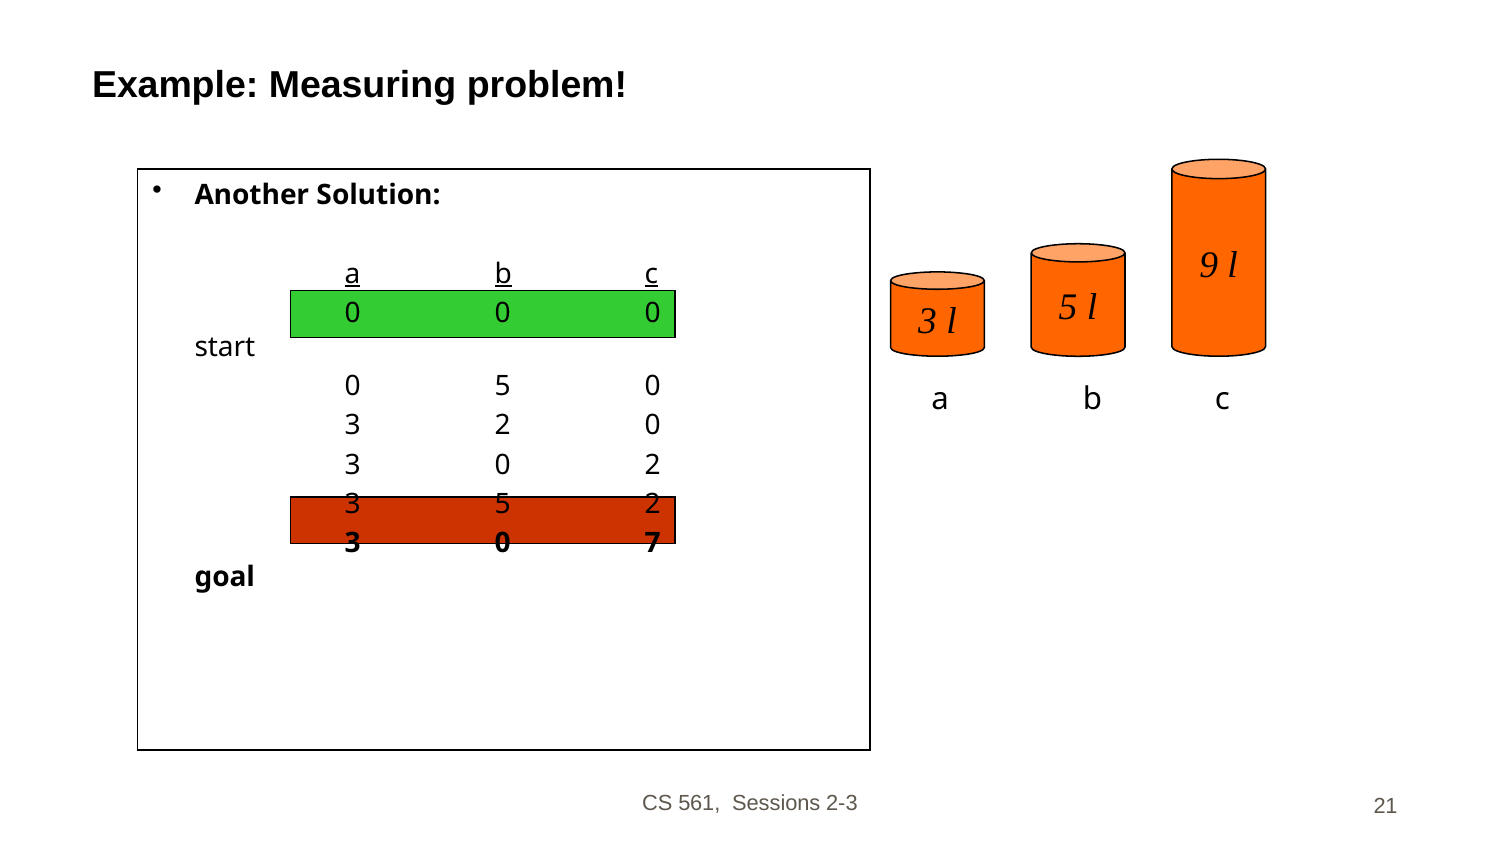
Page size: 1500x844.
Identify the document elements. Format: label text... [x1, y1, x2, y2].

text_box a [916, 370, 964, 423]
slide_number 21 [1099, 768, 1413, 826]
footer CS 561, Sessions 2-3 [512, 766, 988, 823]
text_box c [1199, 370, 1245, 423]
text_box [890, 159, 1266, 357]
title Example: Measuring problem! [76, 27, 1415, 113]
text_box b [1068, 370, 1117, 423]
list Another Solution: a b c 0 0 0 start 0 5 0 3 2 0 3 0 2 3 5 2 3 0 7 goal [137, 168, 871, 751]
